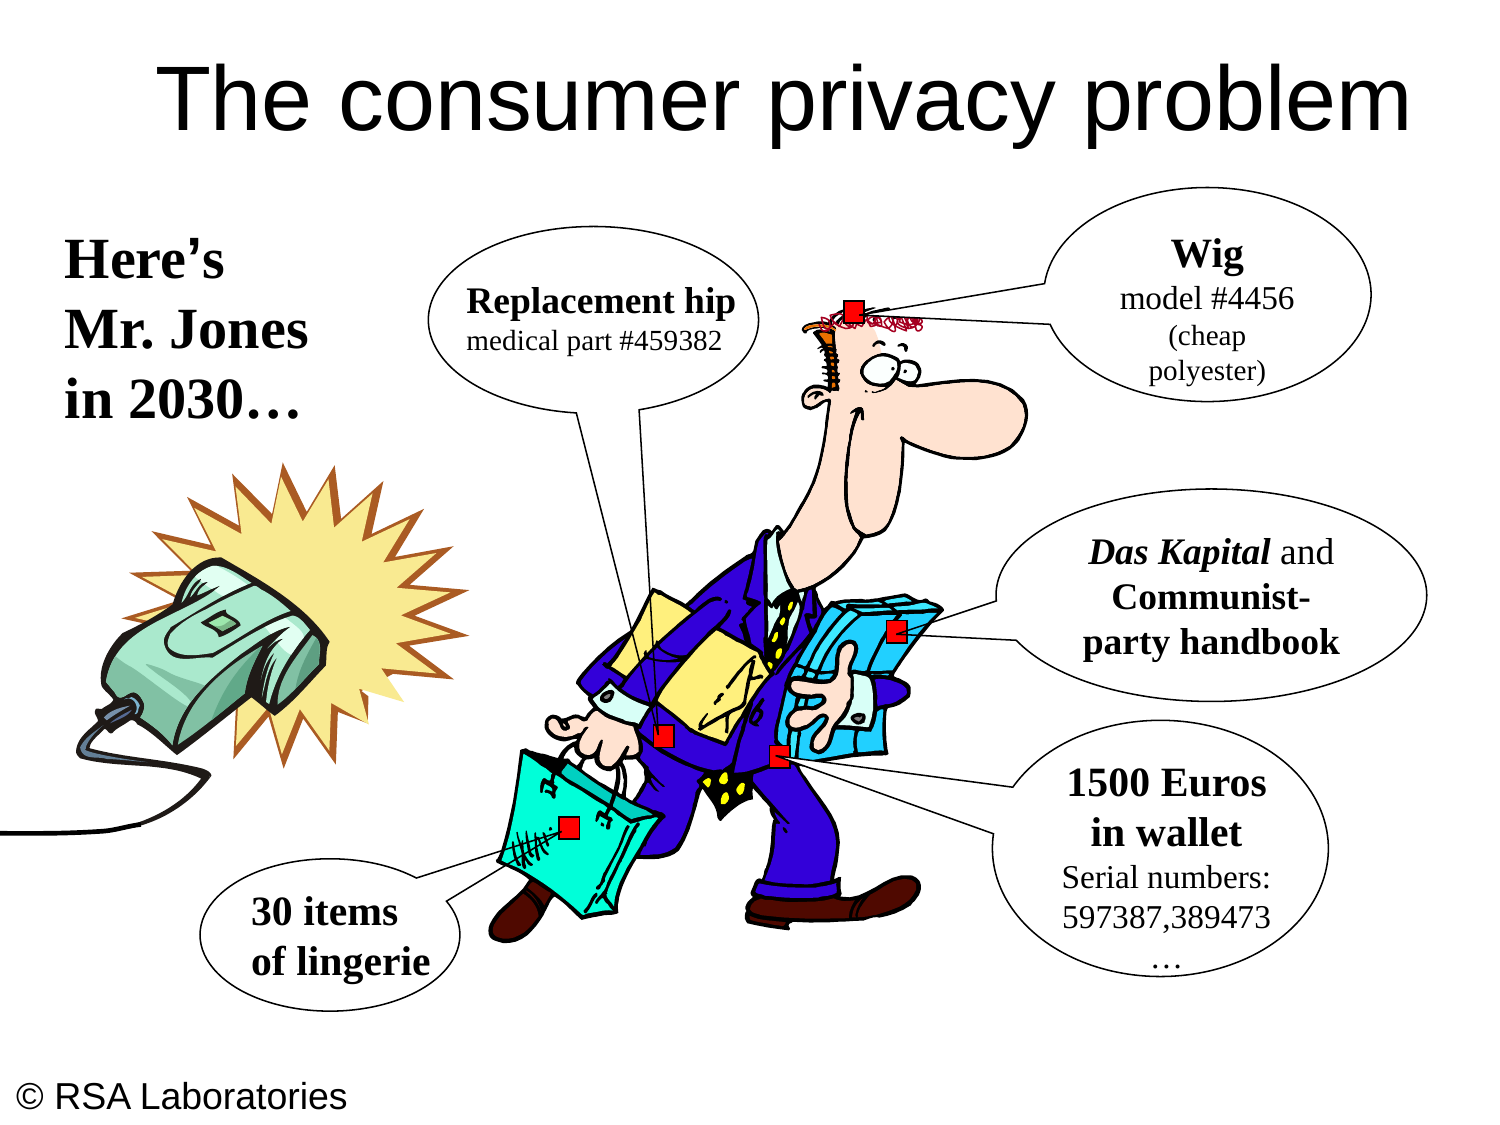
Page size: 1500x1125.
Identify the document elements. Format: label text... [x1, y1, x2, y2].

text_box © RSA Laboratories [1, 1064, 363, 1125]
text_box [121, 462, 194, 769]
text_box [80, 725, 115, 760]
text_box [103, 709, 115, 721]
text_box [0, 824, 141, 834]
text_box [113, 787, 194, 831]
text_box Here’s Mr. Jones in 2030… [49, 212, 194, 438]
title The consumer privacy problem [128, 0, 1442, 188]
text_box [199, 187, 1427, 1012]
text_box [76, 641, 115, 765]
text_box [105, 656, 115, 693]
